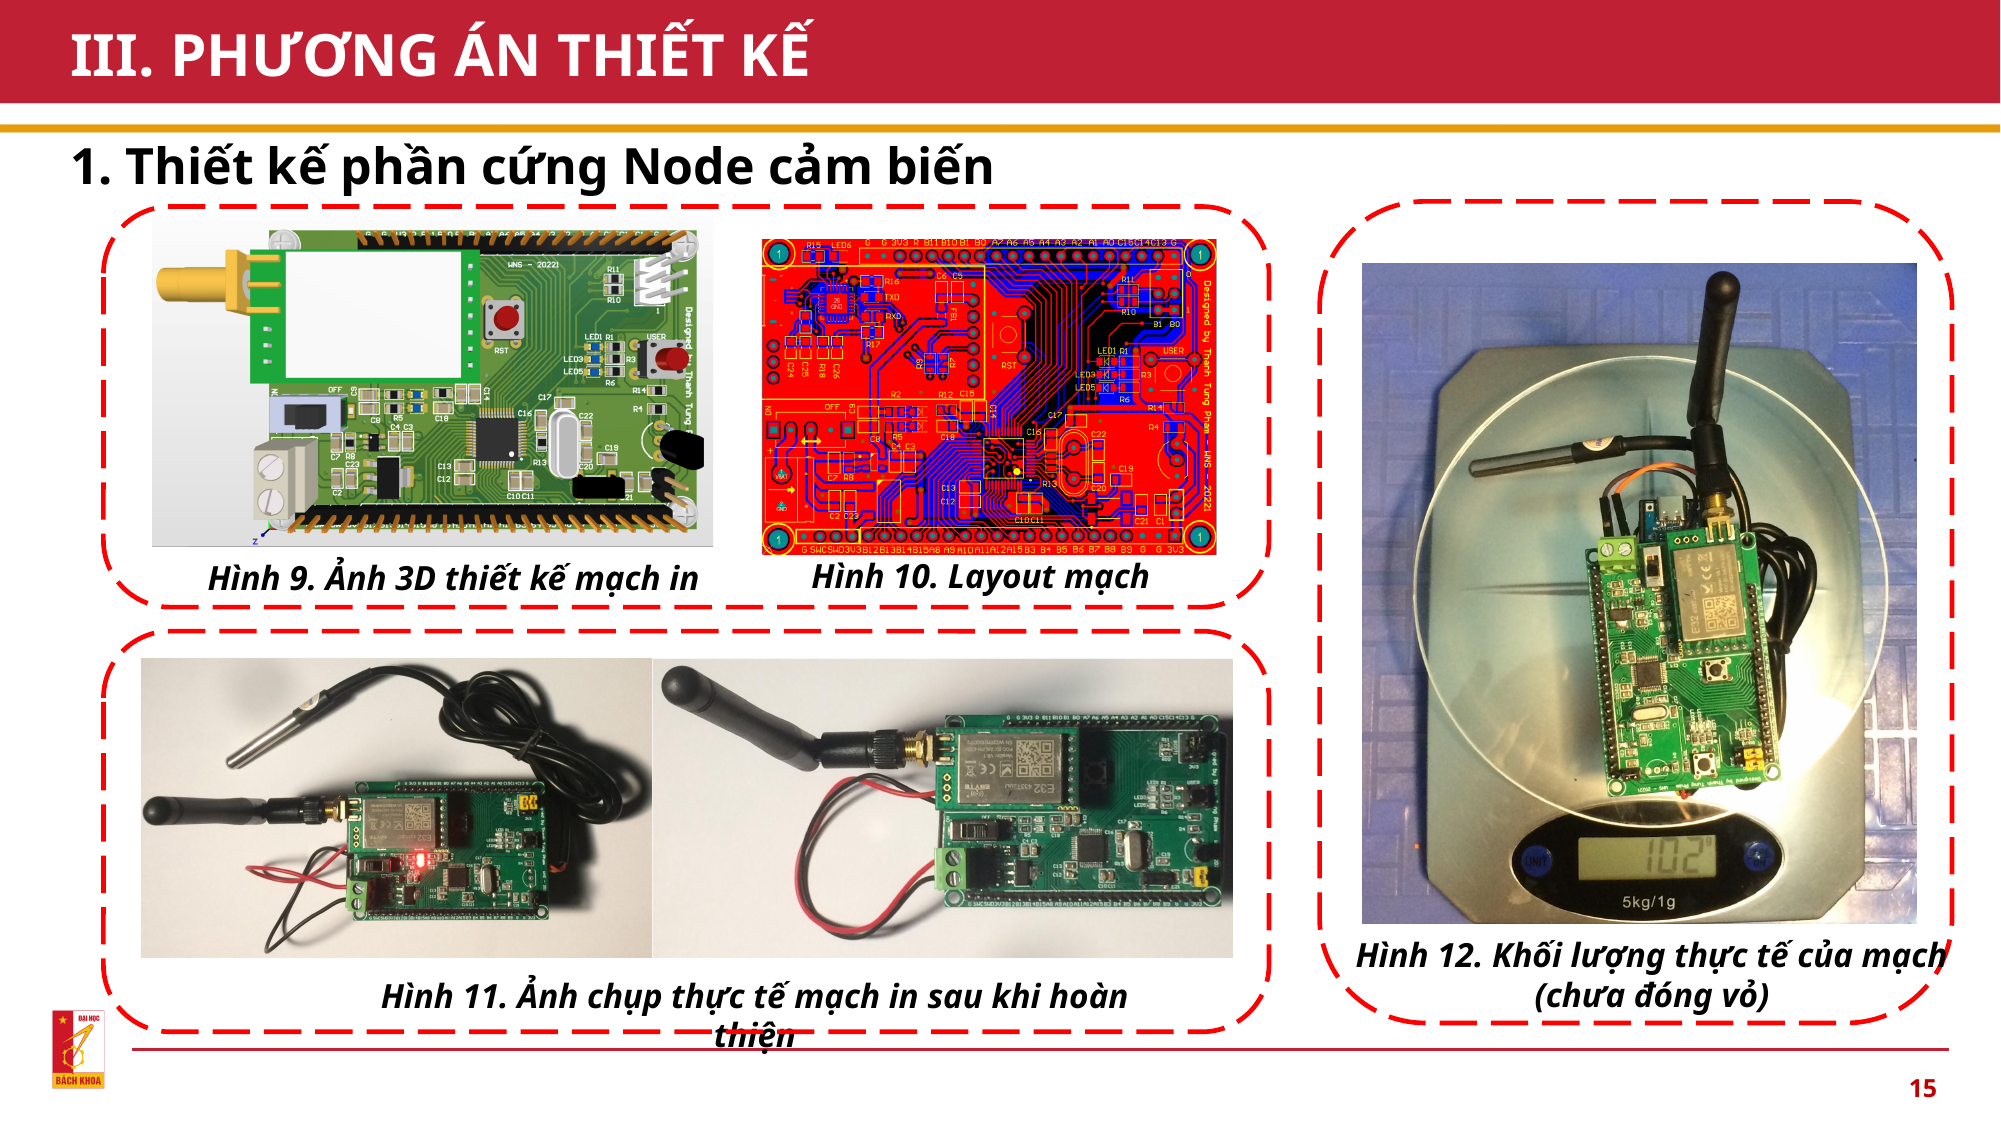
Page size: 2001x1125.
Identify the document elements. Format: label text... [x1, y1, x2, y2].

picture [0, 0, 2001, 1125]
text_box 1. Thiết kế phần cứng Node cảm biến [55, 126, 1056, 202]
text_box Hình 10. Layout mạch [728, 547, 1233, 603]
text_box [102, 630, 1271, 1033]
title III. PHƯƠNG ÁN THIẾT KẾ [55, 18, 1945, 91]
text_box Hình 11. Ảnh chụp thực tế mạch in sau khi hoàn thiện [347, 1032, 1163, 1062]
text_box [1318, 200, 1954, 975]
slide_number 15 [1502, 1065, 1953, 1125]
text_box Hình 9. Ảnh 3D thiết kế mạch in [103, 555, 146, 605]
text_box Hình 12. Khối lượng thực tế của mạch (chưa đóng vỏ) [1335, 926, 1969, 1022]
text_box [102, 205, 1271, 609]
